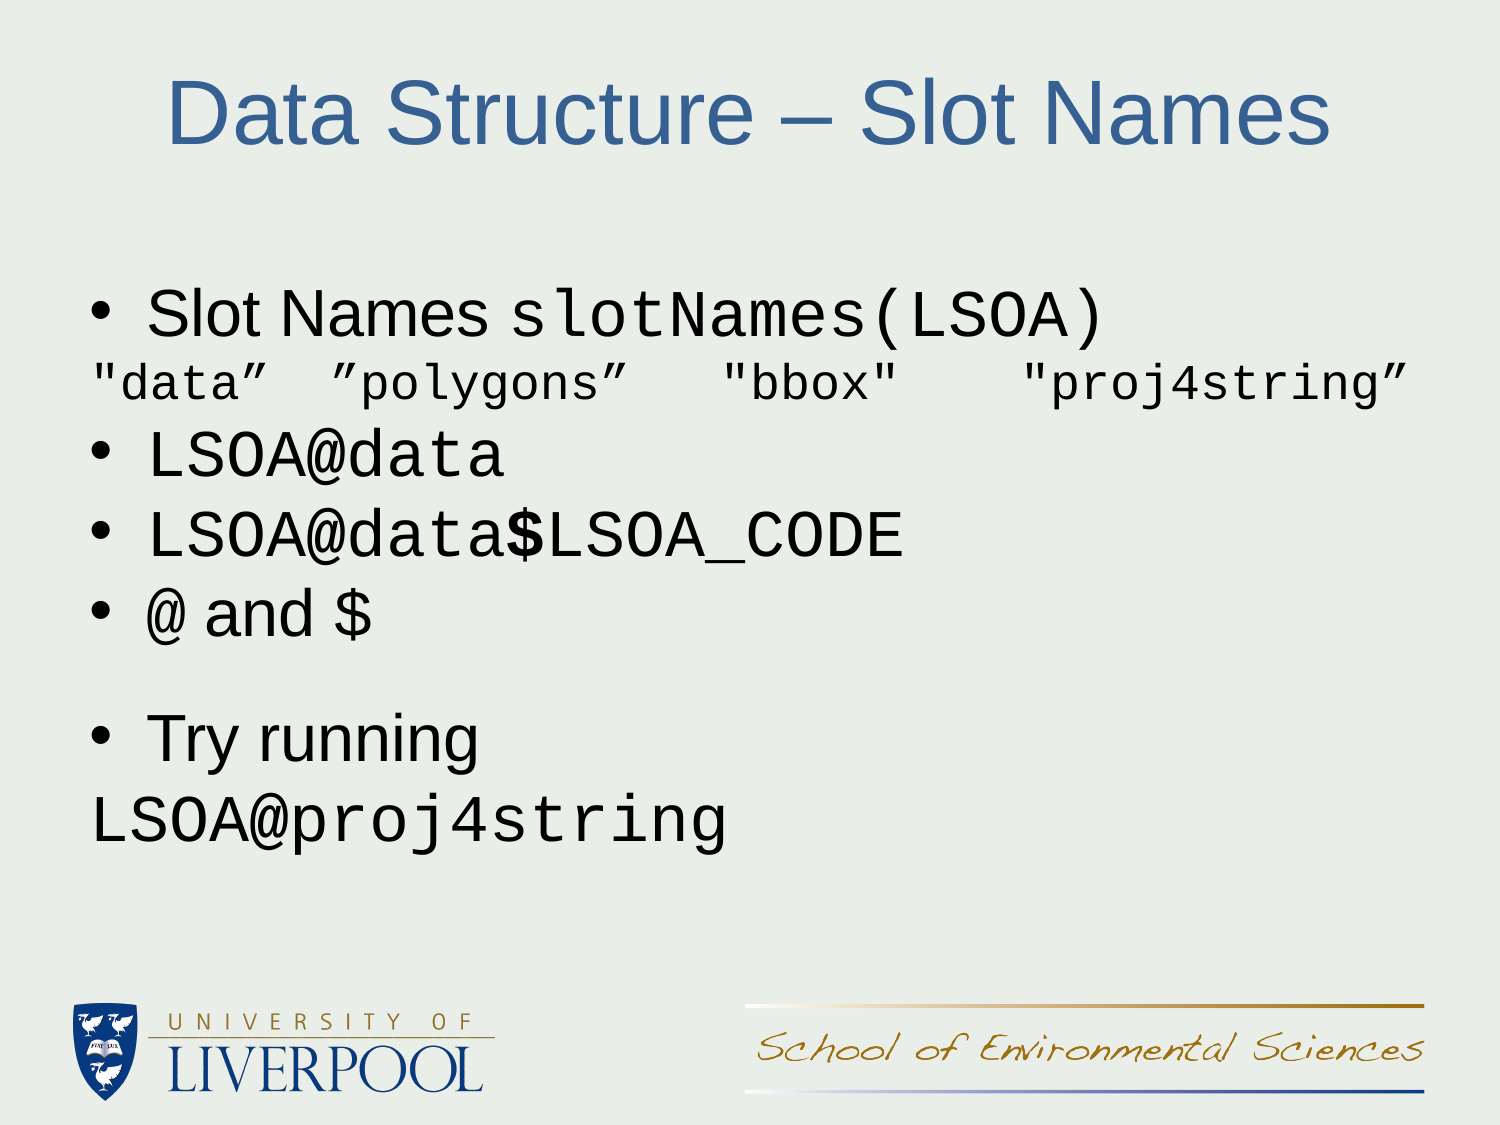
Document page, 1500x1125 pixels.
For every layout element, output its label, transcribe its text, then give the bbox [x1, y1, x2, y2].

text_box Slot Names slotNames(LSOA) "data” ”polygons” "bbox" "proj4string” LSOA@data LSOA@data$LSOA_CODE @ and $ Try running LSOA@proj4string [74, 262, 1425, 1005]
text_box Data Structure – Slot Names [74, 45, 1425, 233]
picture [745, 1005, 1425, 1125]
picture [73, 1003, 495, 1101]
